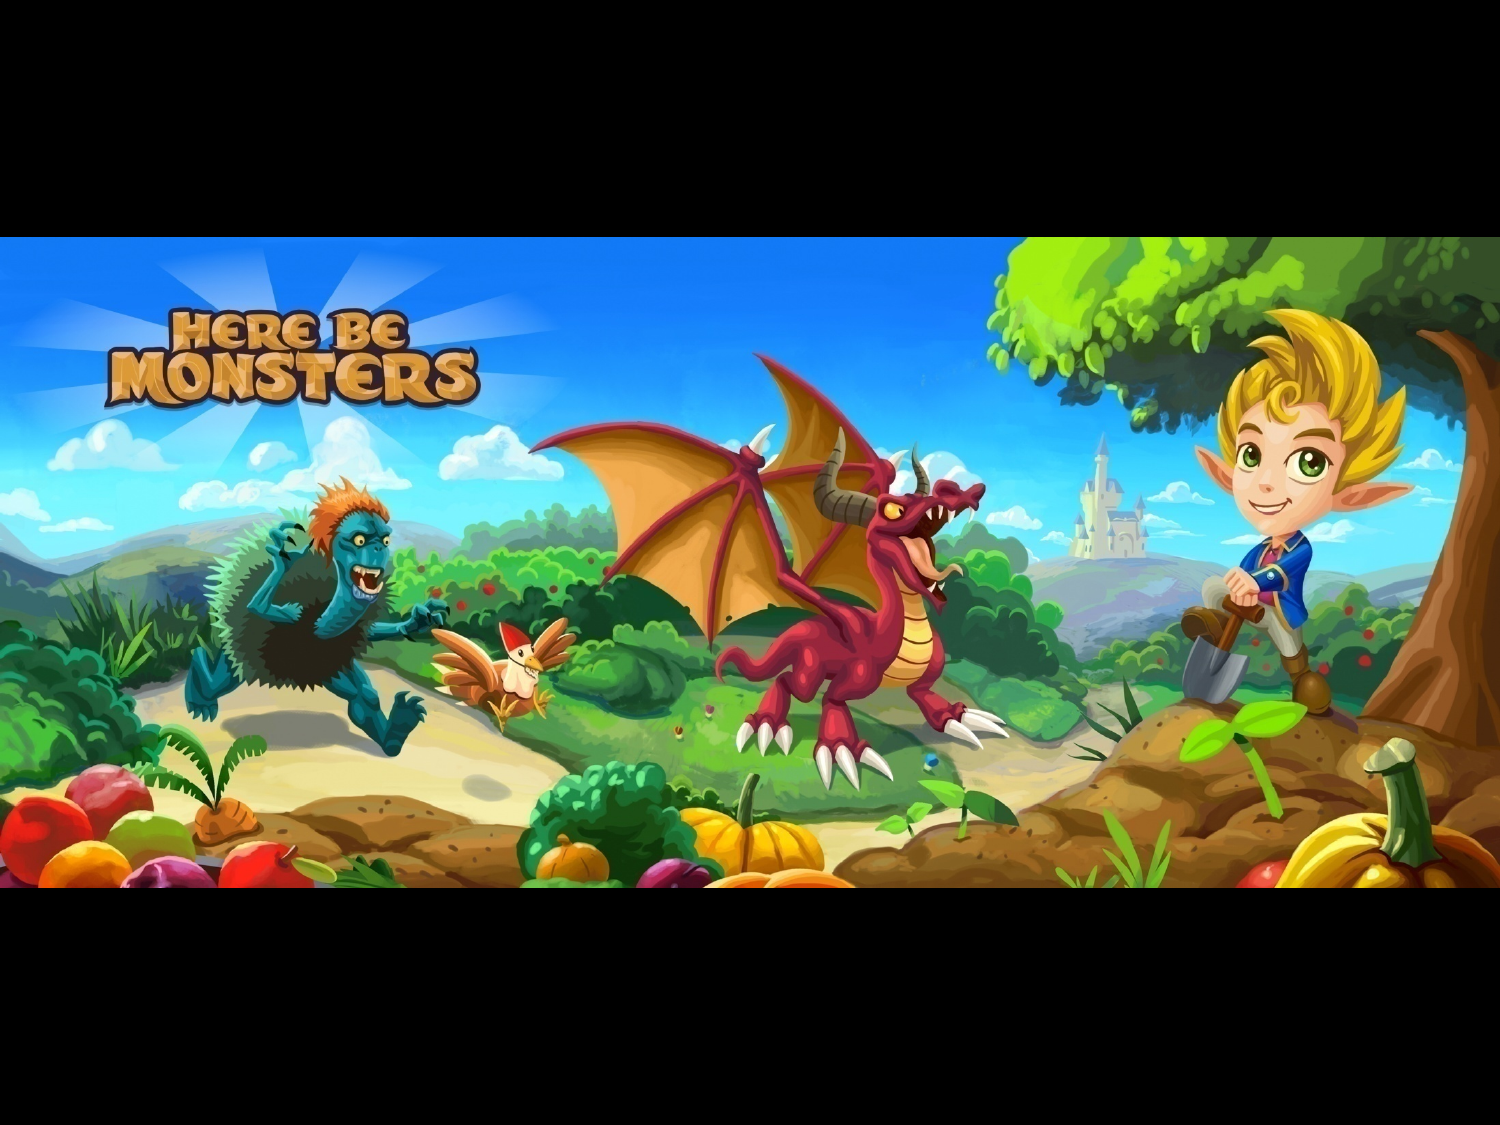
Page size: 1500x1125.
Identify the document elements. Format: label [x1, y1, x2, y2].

picture [0, 237, 1500, 888]
